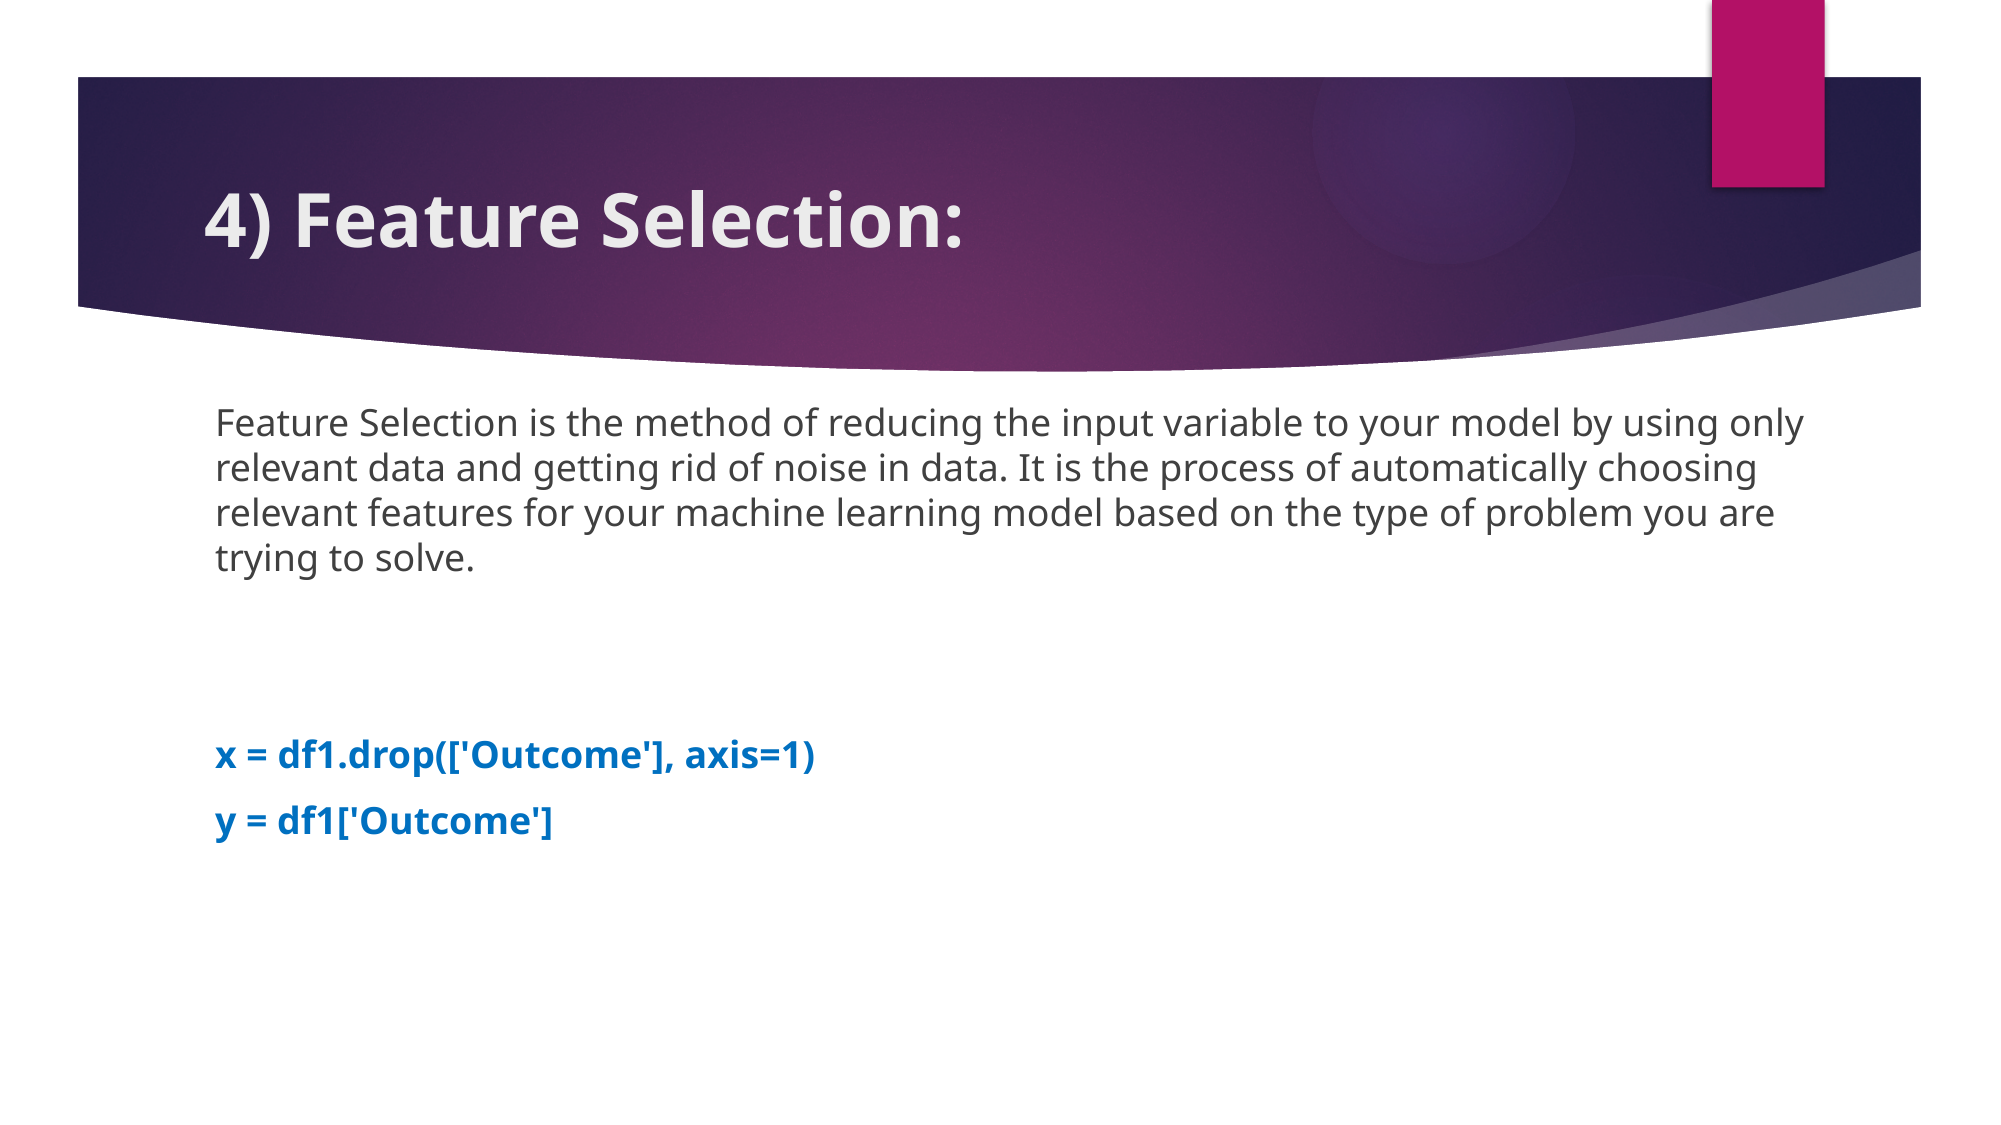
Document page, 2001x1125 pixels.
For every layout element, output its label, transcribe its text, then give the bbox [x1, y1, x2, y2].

title 4) Feature Selection: [189, 159, 1627, 276]
list Feature Selection is the method of reducing the input variable to your model by using only relevant data and getting rid of noise in data. It is the process of automatically choosing relevant features for your machine learning model based on the type of problem you are trying to solve. x = df1.drop(['Outcome'], axis=1) y = df1['Outcome'] [199, 391, 1903, 952]
